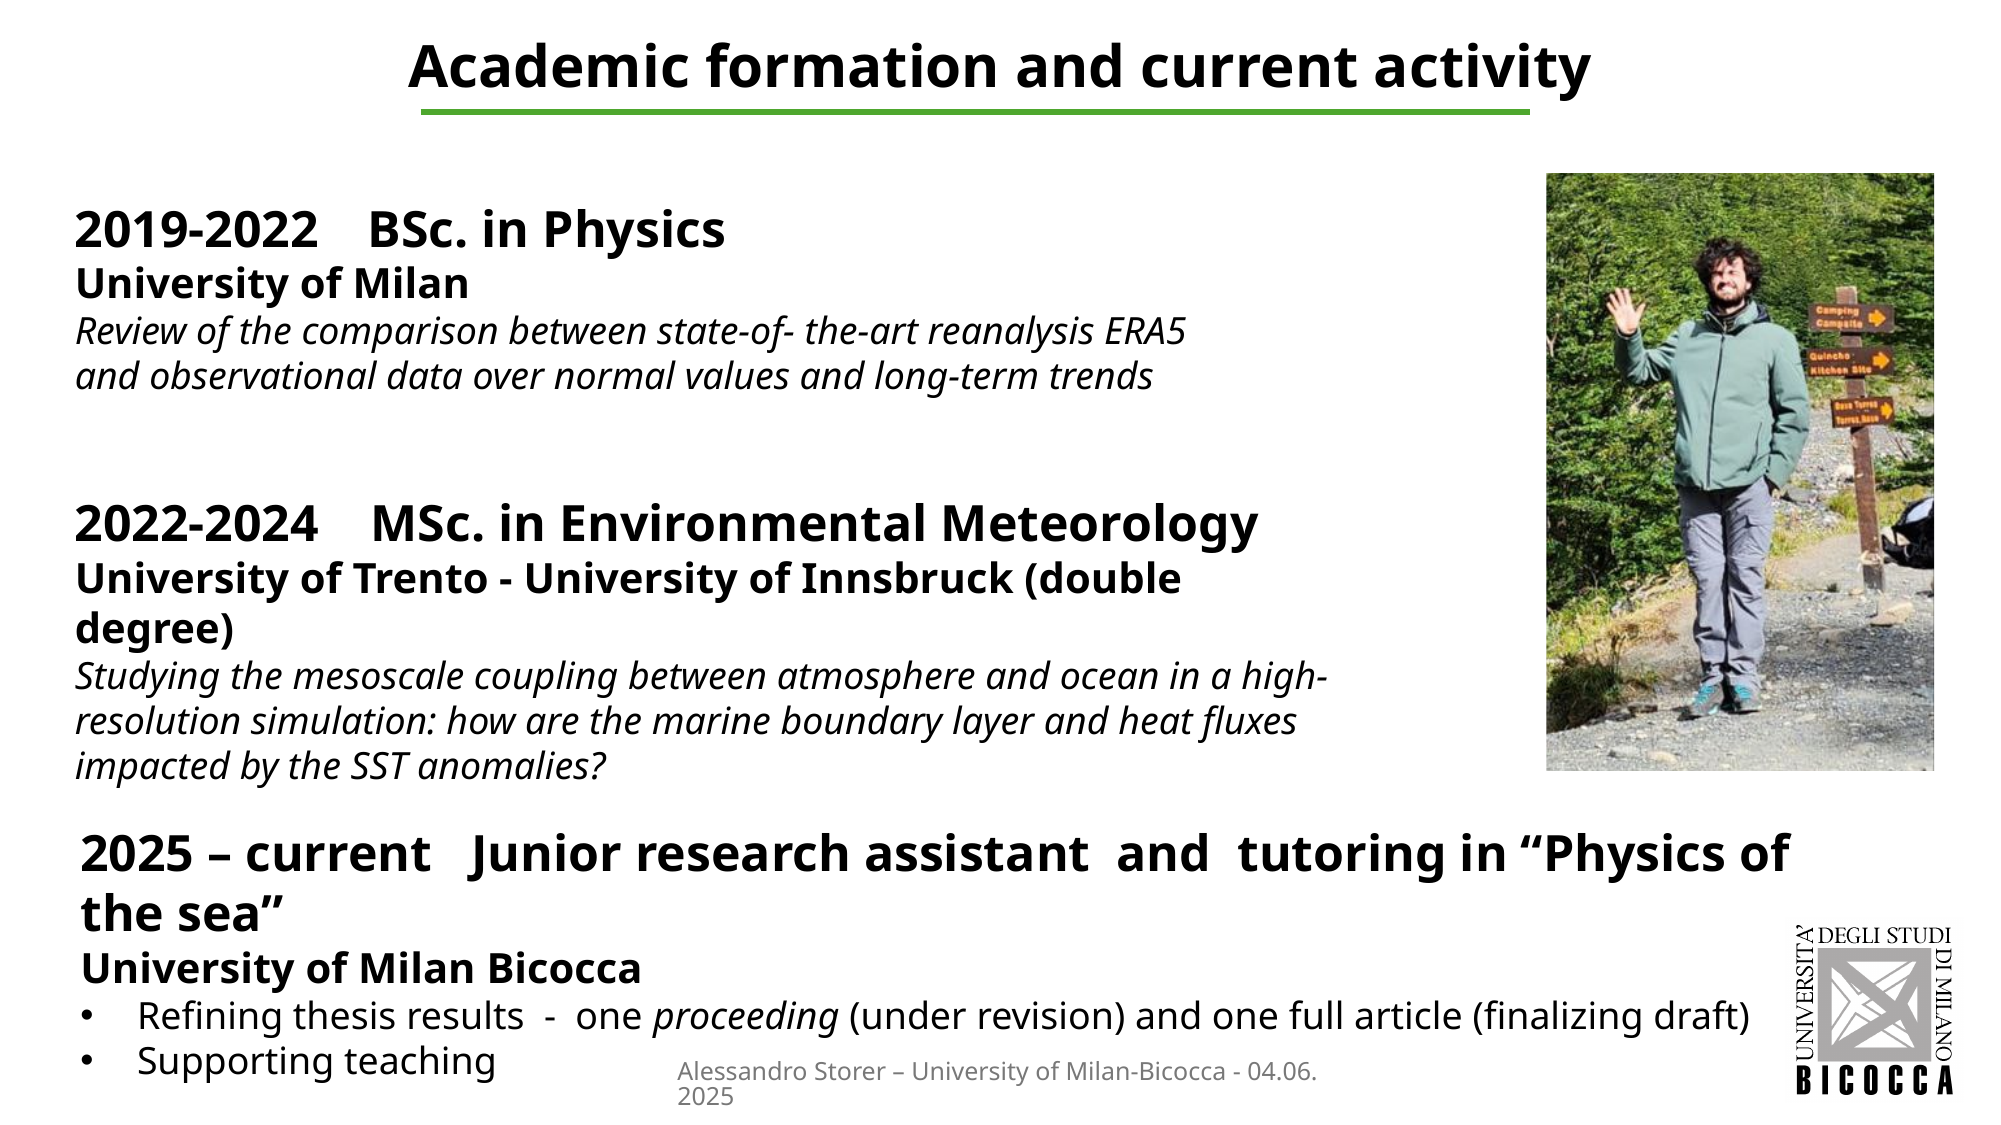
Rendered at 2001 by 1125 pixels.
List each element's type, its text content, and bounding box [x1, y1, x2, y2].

picture [1784, 916, 1965, 1104]
text_box Academic formation and current activity [393, 22, 1607, 107]
text_box 2019-2022 BSc. in Physics University of Milan Review of the comparison between state-of- the-art reanalysis ERA5 and observational data over normal values and long-term trends [60, 189, 1257, 405]
picture [1545, 173, 1935, 772]
footer Alessandro Storer – University of Milan-Bicocca - 04.06.2025 [662, 1042, 1338, 1103]
text_box 2025 – current Junior research assistant and tutoring in “Physics of the sea” University of Milan Bicocca Refining thesis results - one proceeding (under revision) and one full article (finalizing draft) Supporting teaching [65, 814, 1876, 1090]
text_box 2022-2024 MSc. in Environmental Meteorology University of Trento - University of Innsbruck (double degree) Studying the mesoscale coupling between atmosphere and ocean in a high-resolution simulation: how are the marine boundary layer and heat fluxes impacted by the SST anomalies? [60, 484, 1349, 795]
